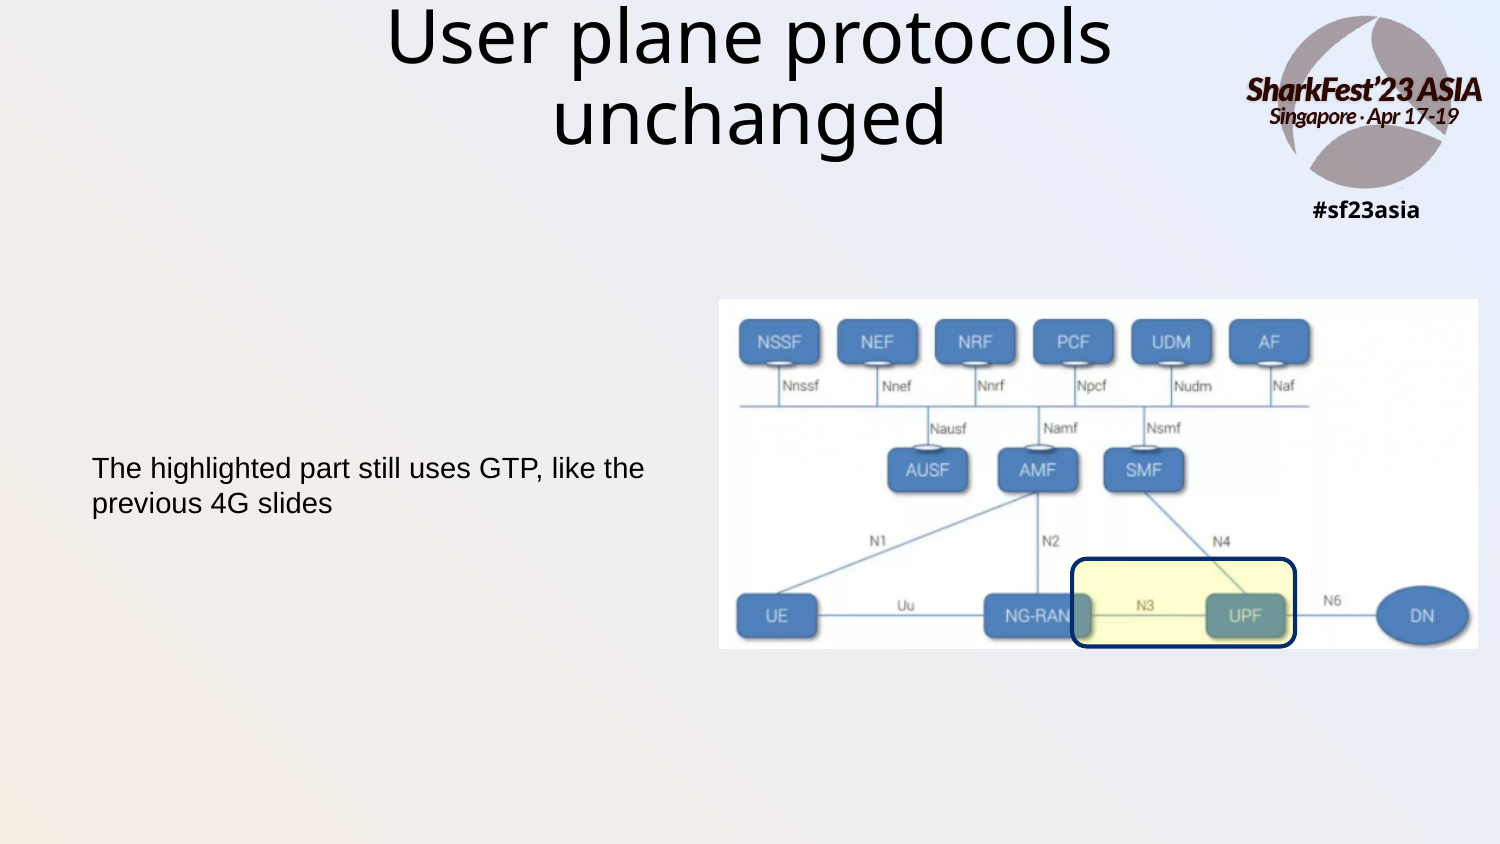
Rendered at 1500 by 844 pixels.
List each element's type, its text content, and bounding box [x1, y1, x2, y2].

picture [1243, 15, 1484, 189]
title User plane protocols unchanged [188, 0, 1312, 161]
picture [719, 299, 1479, 649]
text_box The highlighted part still uses GTP, like the previous 4G slides [77, 442, 673, 528]
